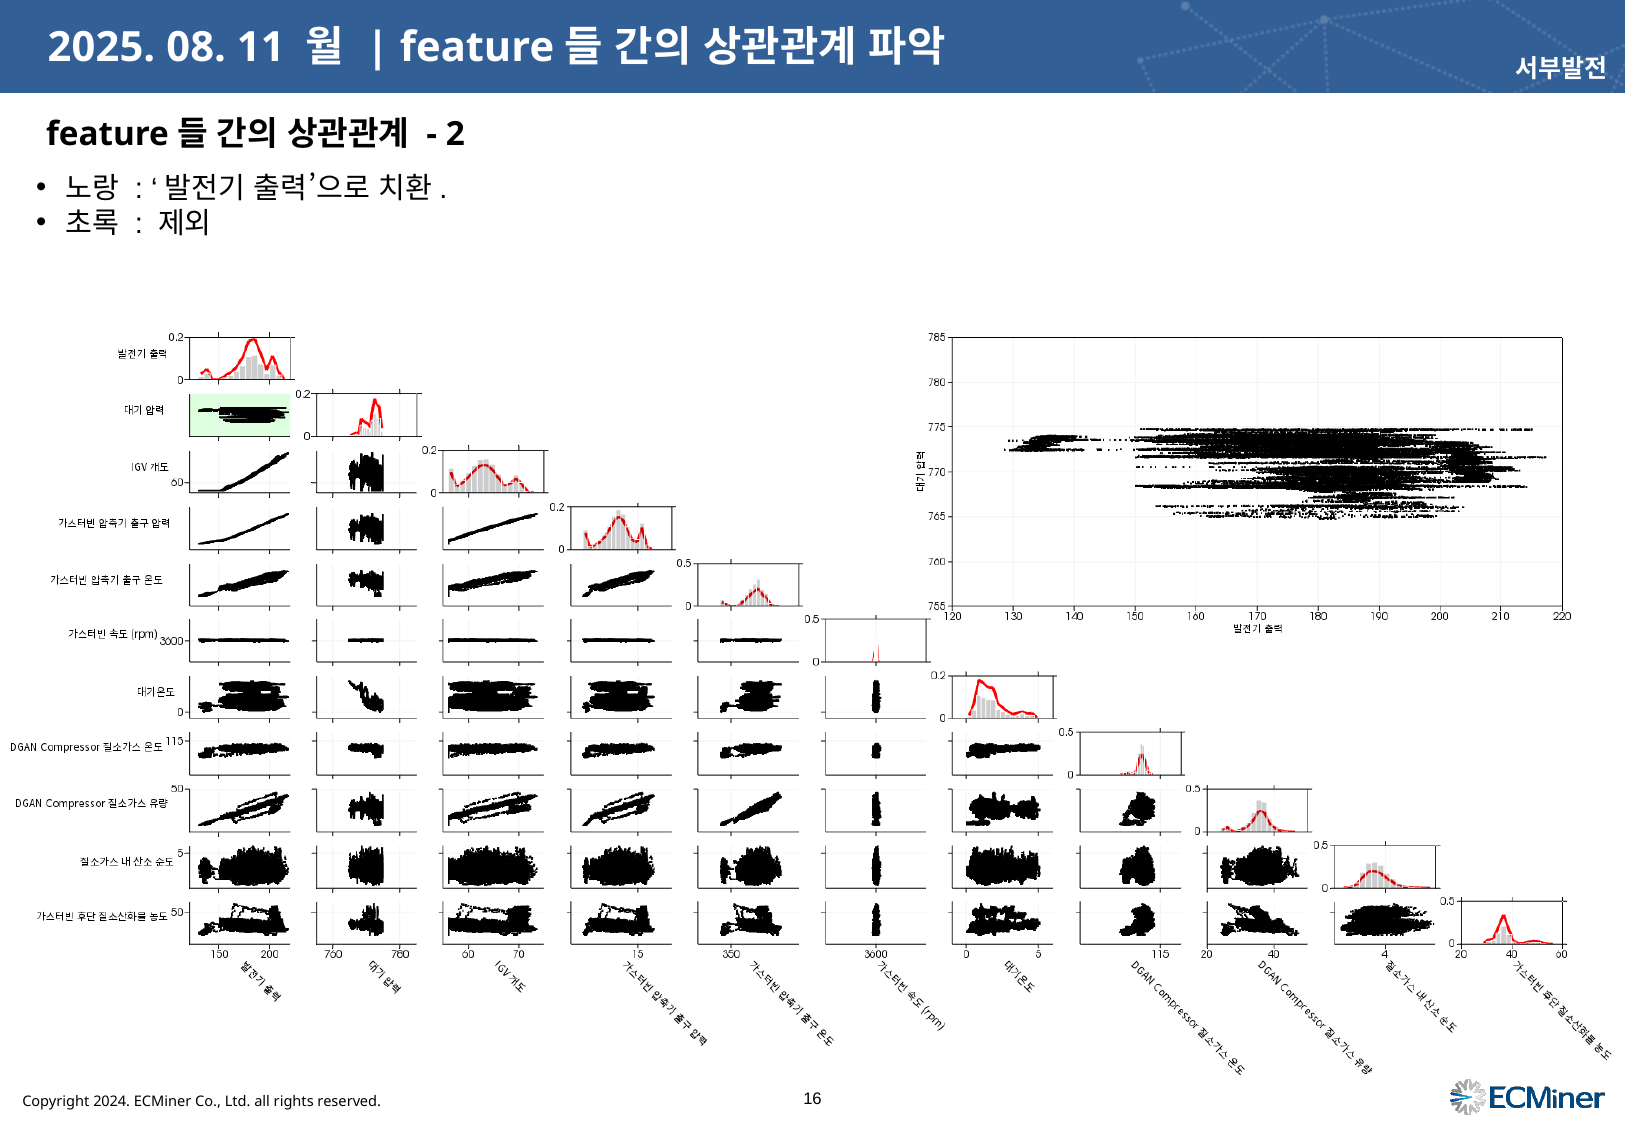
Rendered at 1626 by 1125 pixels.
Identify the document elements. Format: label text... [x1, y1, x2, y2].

picture [0, 0, 1625, 93]
list 서부발전 [1137, 44, 1622, 91]
picture [1450, 1079, 1605, 1115]
title 2025. 08. 11 월 | feature들 간의 상관관계 파악 [32, 12, 1435, 79]
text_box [0, 317, 1625, 1079]
list feature들 간의 상관관계 - 2 [34, 93, 1581, 160]
text_box 노랑 : ‘발전기 출력’으로 치환. 초록 : 제외 [24, 163, 1536, 242]
